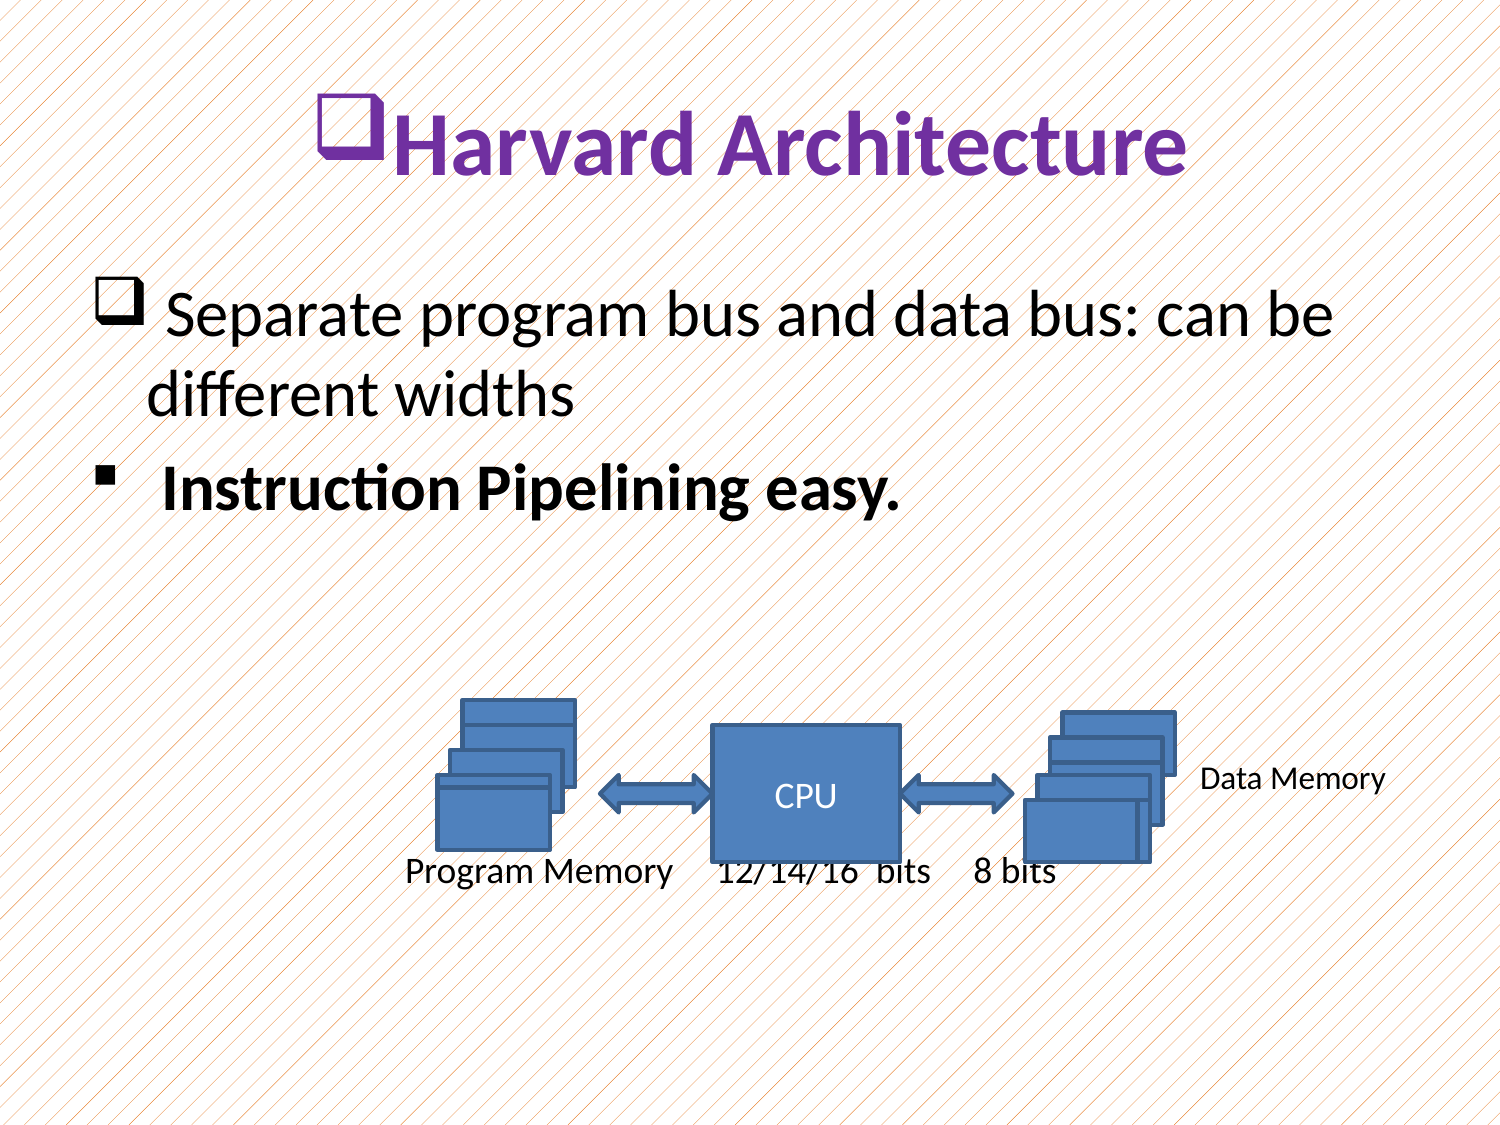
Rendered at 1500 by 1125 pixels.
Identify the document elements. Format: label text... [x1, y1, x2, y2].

text_box [1048, 760, 1165, 827]
text_box [597, 773, 715, 815]
text_box [1060, 710, 1177, 777]
text_box [435, 785, 552, 852]
list Separate program bus and data bus: can be different widths Instruction Pipelining easy. Data Memory Program Memory 12/14/16 bits 8 bits [75, 262, 1425, 1005]
text_box [1035, 773, 1152, 798]
text_box [1023, 798, 1140, 864]
text_box [460, 698, 577, 723]
text_box [435, 773, 552, 785]
text_box [448, 748, 565, 814]
title Harvard Architecture [75, 45, 1425, 233]
text_box [1048, 735, 1165, 760]
text_box [460, 723, 577, 789]
text_box CPU [710, 723, 902, 864]
text_box [897, 773, 1015, 815]
text_box [1140, 798, 1152, 864]
